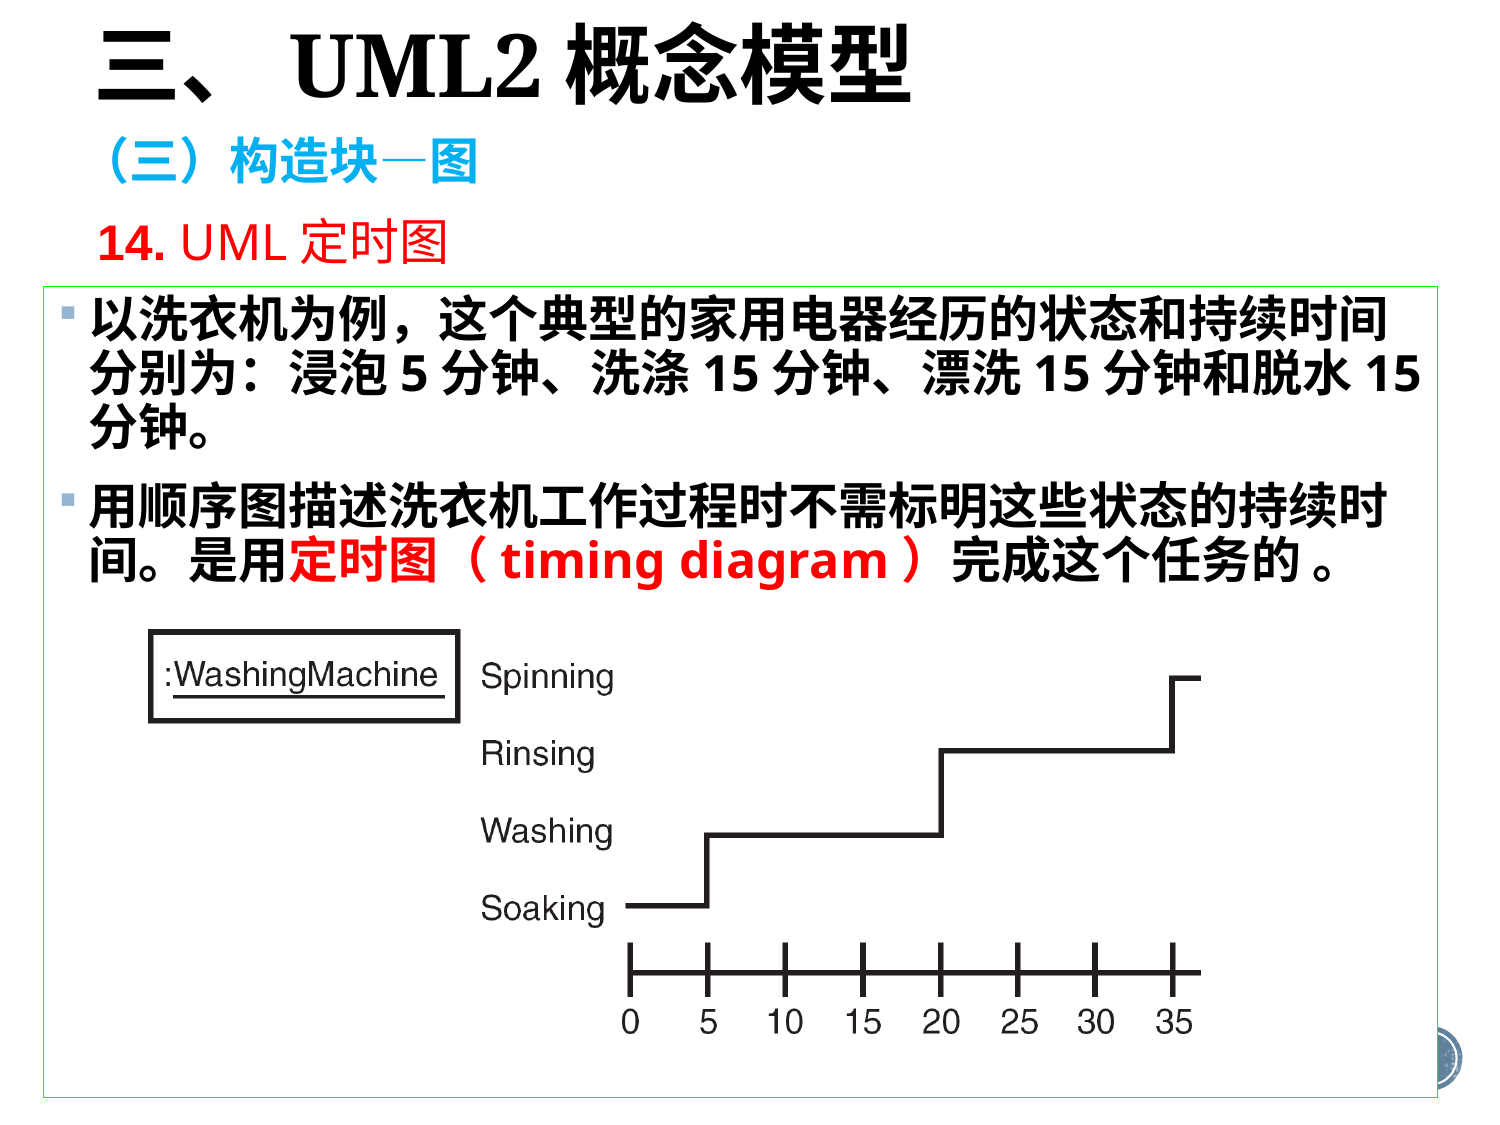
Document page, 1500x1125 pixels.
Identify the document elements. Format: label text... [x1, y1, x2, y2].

text_box 以洗衣机为例，这个典型的家用电器经历的状态和持续时间分别为：浸泡5分钟、洗涤15分钟、漂洗15分钟和脱水15分钟。 用顺序图描述洗衣机工作过程时不需标明这些状态的持续时间。是用定时图（timing diagram）完成这个任务的 。 [43, 286, 1438, 1098]
text_box （三）构造块—图 [64, 123, 1367, 203]
picture [137, 622, 1213, 1045]
text_box 三、UML2概念模型 [78, 10, 1354, 123]
text_box 14. UML定时图 [82, 202, 465, 278]
